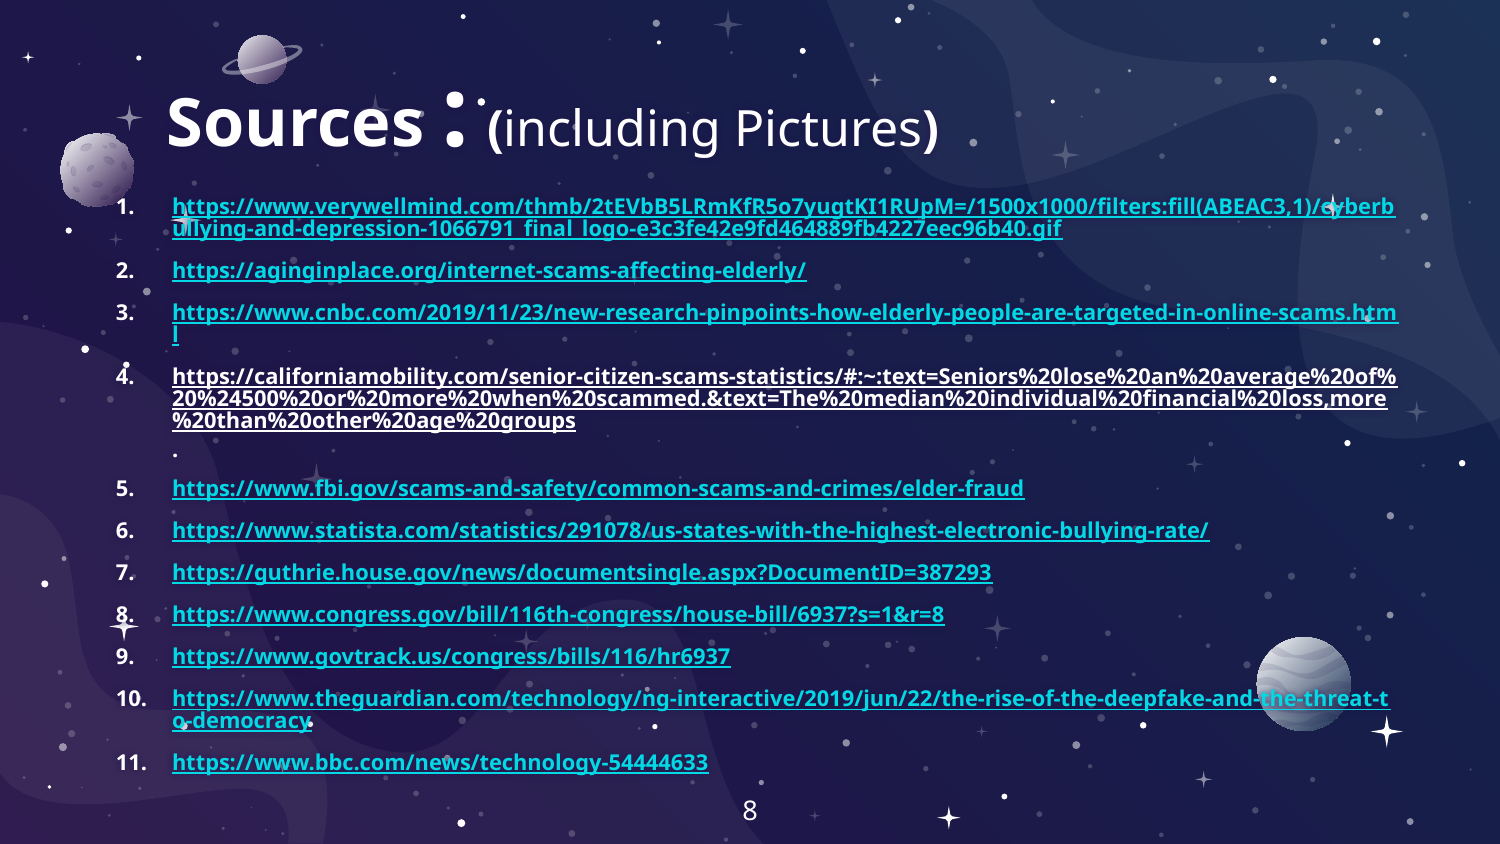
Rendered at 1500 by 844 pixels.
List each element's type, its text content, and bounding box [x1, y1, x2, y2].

slide_number 8 [705, 779, 795, 844]
title Sources : (including Pictures) [166, 64, 1236, 166]
list https://www.verywellmind.com/thmb/2tEVbB5LRmKfR5o7yugtKI1RUpM=/1500x1000/filters:fill(ABEAC3,1)/cyberbullying-and-depression-1066791_final_logo-e3c3fe42e9fd464889fb4227eec96b40.gif https://aginginplace.org/internet-scams-affecting-elderly/ https://www.cnbc.com/2019/11/23/new-research-pinpoints-how-elderly-people-are-targeted-in-online-scams.html https://californiamobility.com/senior-citizen-scams-statistics/#:~:text=Seniors%20lose%20an%20average%20of%20%24500%20or%20more%20when%20scammed.&text=The%20median%20individual%20financial%20loss,more%20than%20other%20age%20groups. https://www.fbi.gov/scams-and-safety/common-scams-and-crimes/elder-fraud https://www.statista.com/statistics/291078/us-states-with-the-highest-electronic-bullying-rate/ https://guthrie.house.gov/news/documentsingle.aspx?DocumentID=387293 https://www.congress.gov/bill/116th-congress/house-bill/6937?s=1&r=8 https://www.govtrack.us/congress/bills/116/hr6937 https://www.theguardian.com/technology/ng-interactive/2019/jun/22/the-rise-of-the-deepfake-and-the-threat-to-democracy https://www.bbc.com/news/technology-54444633 [97, 192, 1404, 753]
